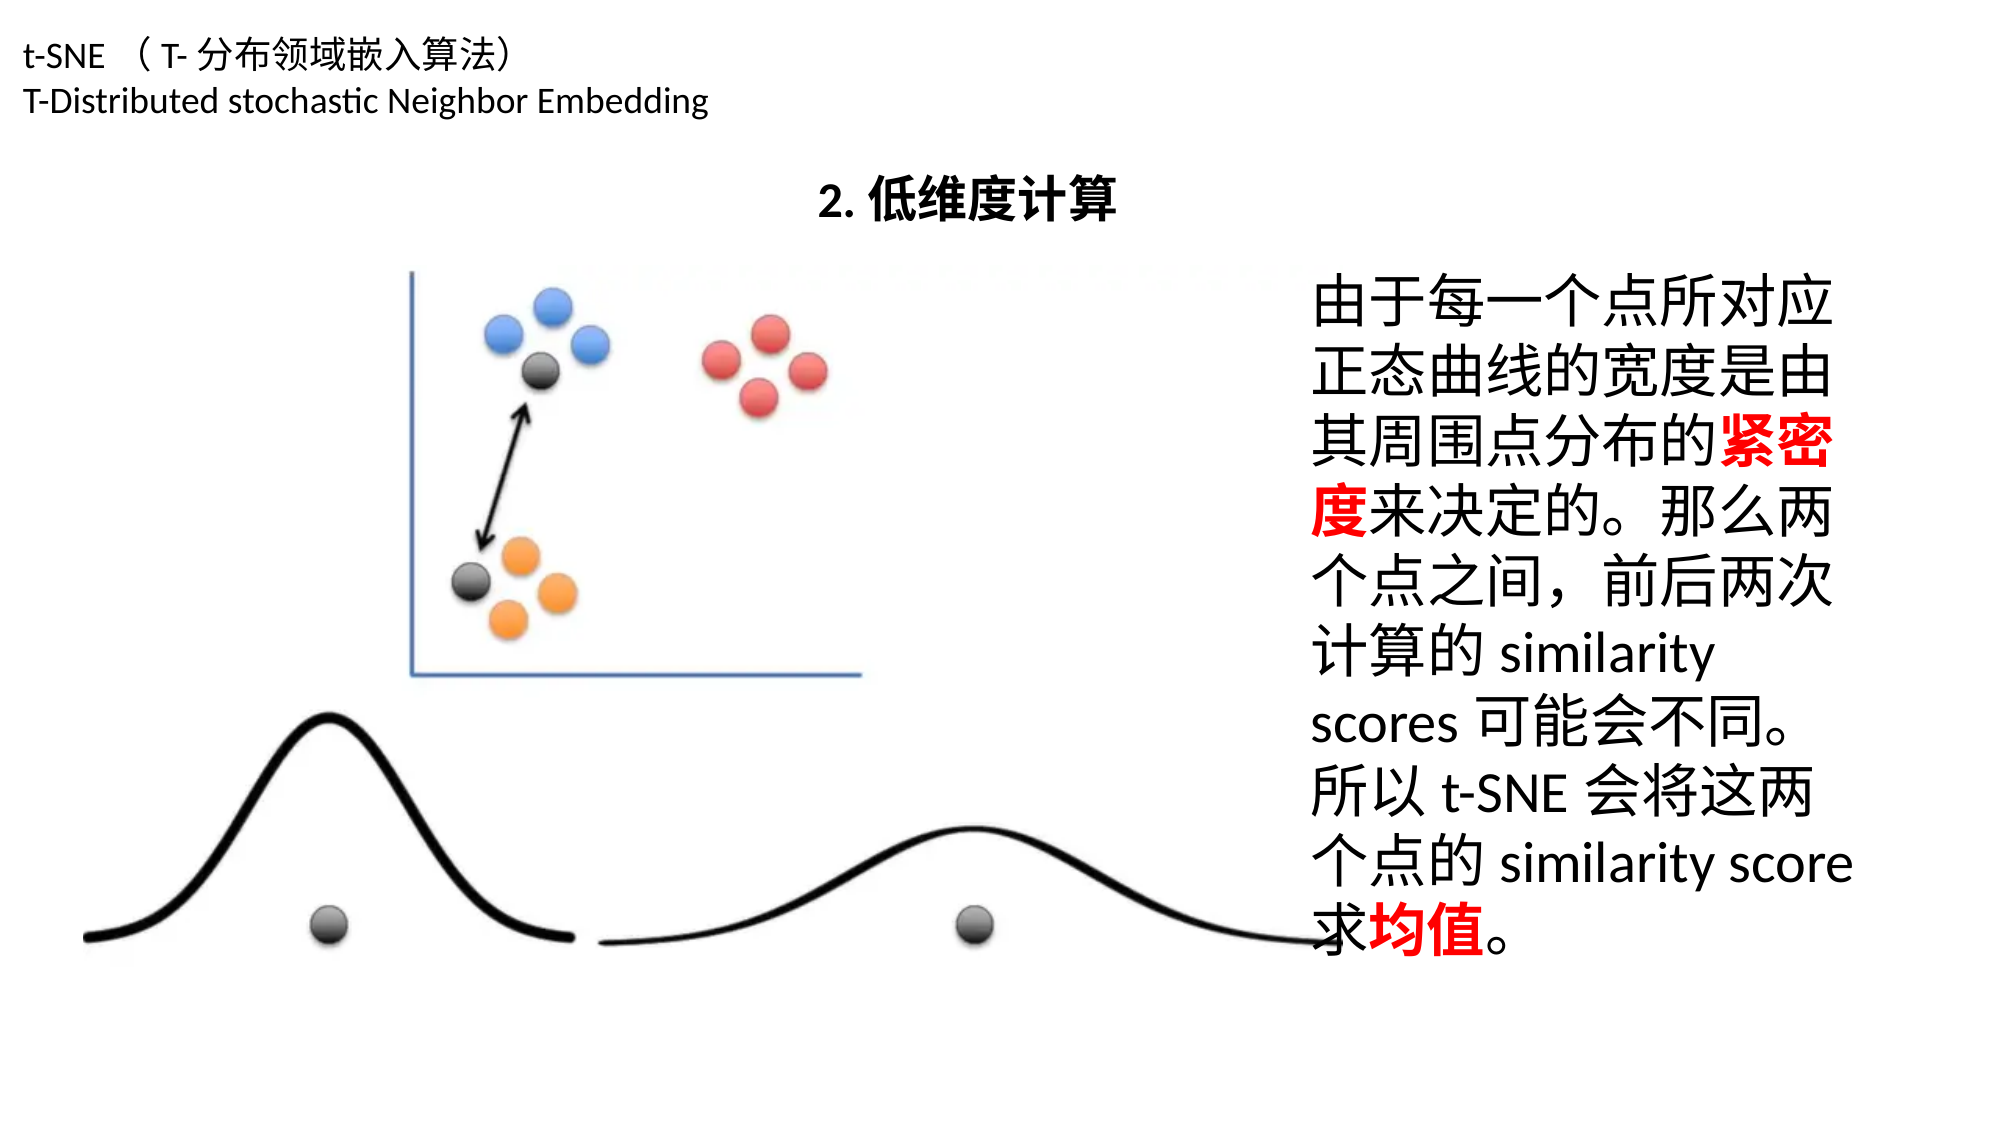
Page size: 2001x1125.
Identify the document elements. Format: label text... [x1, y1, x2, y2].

text_box t-SNE（T-分布领域嵌入算法） T-Distributed stochastic Neighbor Embedding [8, 23, 829, 129]
text_box 2.低维度计算 [769, 159, 1166, 235]
picture [82, 265, 1344, 990]
text_box 由于每一个点所对应正态曲线的宽度是由其周围点分布的紧密度来决定的。那么两个点之间，前后两次计算的similarity scores可能会不同。所以t-SNE会将这两个点的similarity score求均值。 [1295, 256, 1886, 1061]
